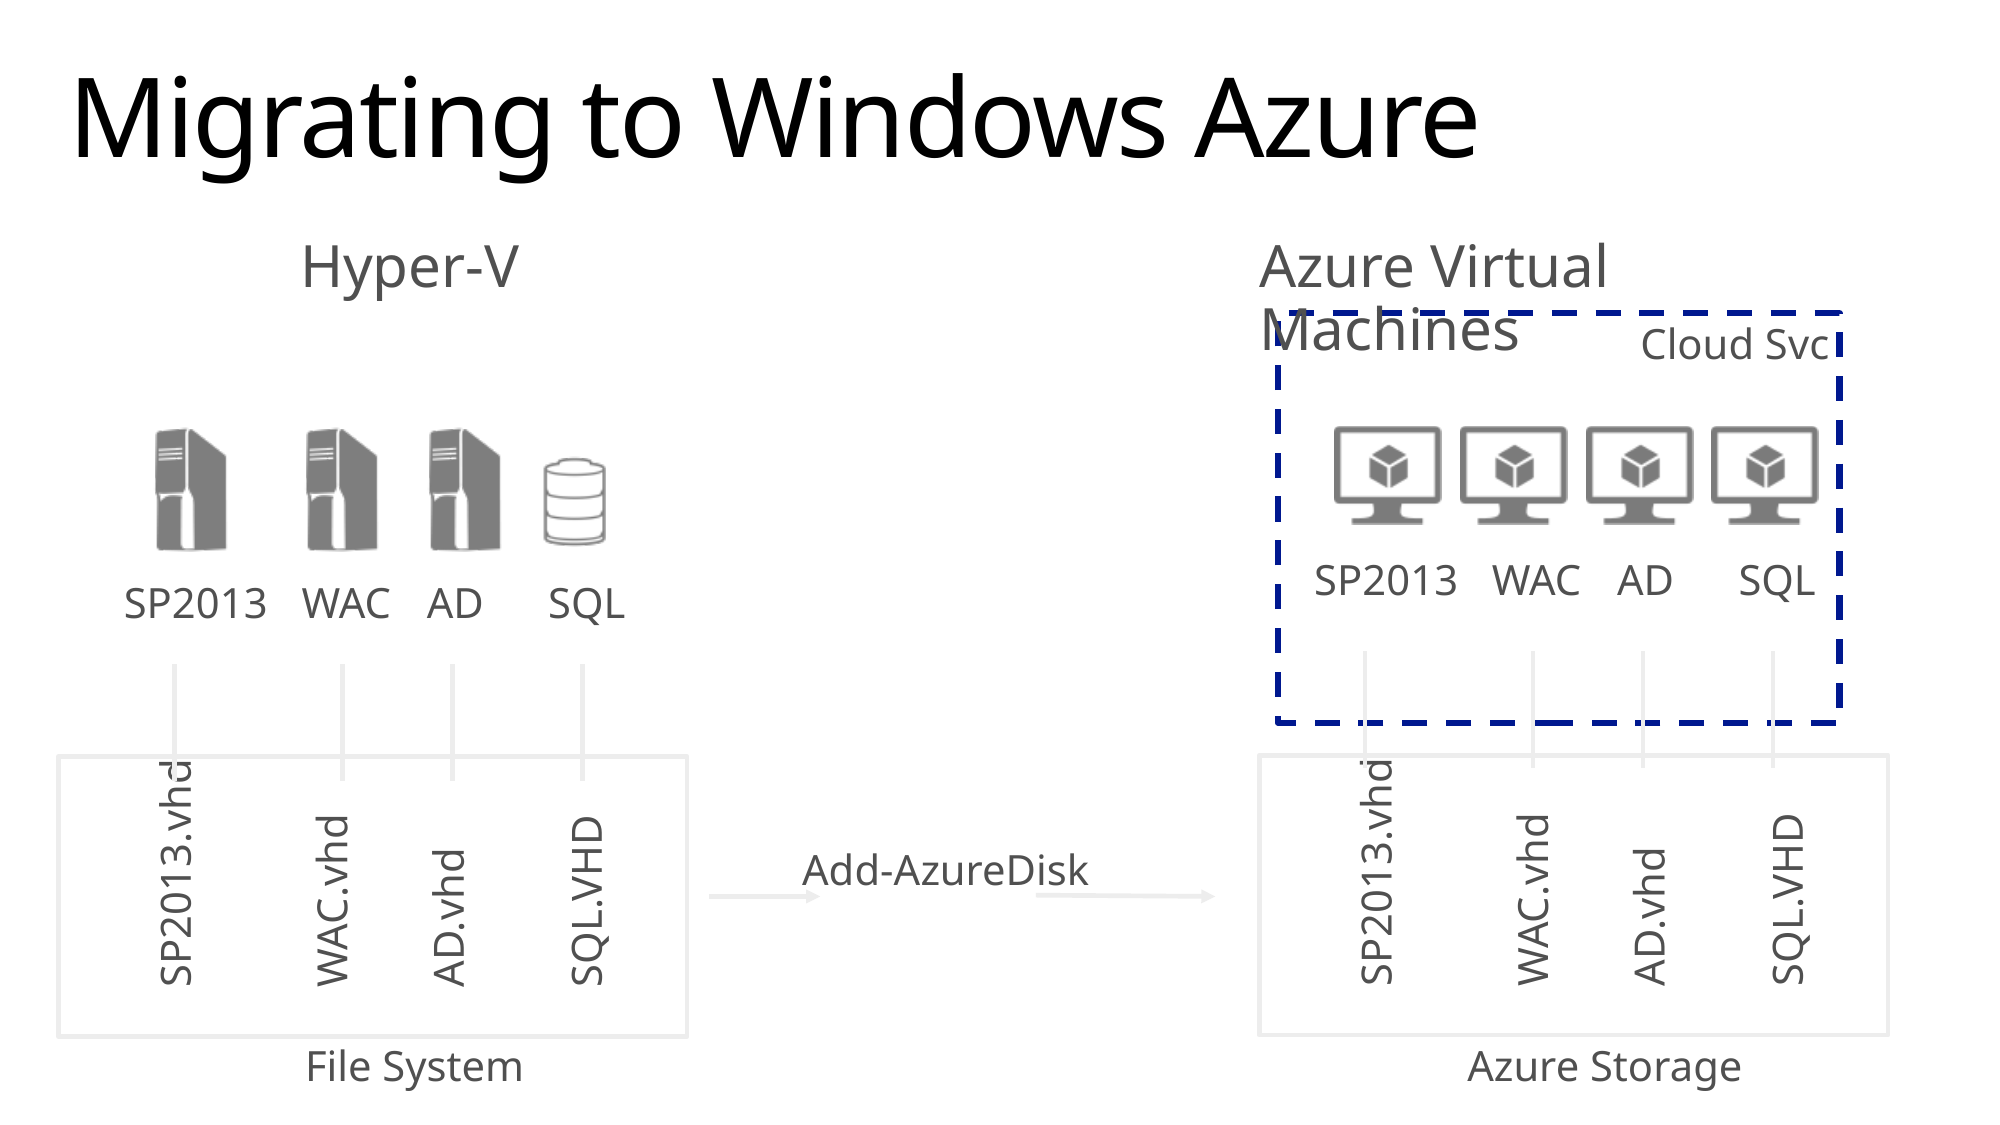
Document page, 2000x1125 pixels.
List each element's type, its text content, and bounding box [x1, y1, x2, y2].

picture [1459, 426, 1568, 525]
text_box Azure Storage [1467, 1045, 1743, 1091]
title Migrating to Windows Azure [44, 47, 1956, 196]
text_box SP2013 [123, 582, 269, 628]
text_box Hyper-V [300, 236, 520, 300]
picture [114, 414, 639, 567]
text_box [1258, 754, 1889, 1036]
picture [1585, 426, 1694, 525]
text_box Add-AzureDisk [802, 849, 1090, 895]
text_box [1277, 363, 1840, 724]
picture [1334, 426, 1442, 525]
text_box SQL [548, 582, 626, 628]
text_box SQL [1738, 559, 1816, 605]
text_box WAC [301, 582, 392, 628]
text_box Cloud Svc [1640, 363, 1830, 369]
text_box [57, 756, 688, 1037]
text_box AD [426, 582, 485, 628]
text_box SP2013 [1314, 559, 1459, 605]
text_box WAC [1491, 559, 1582, 605]
text_box Azure Virtual Machines [1259, 236, 1867, 363]
text_box AD [1617, 559, 1675, 605]
text_box File System [305, 1045, 525, 1091]
picture [1711, 426, 1820, 525]
